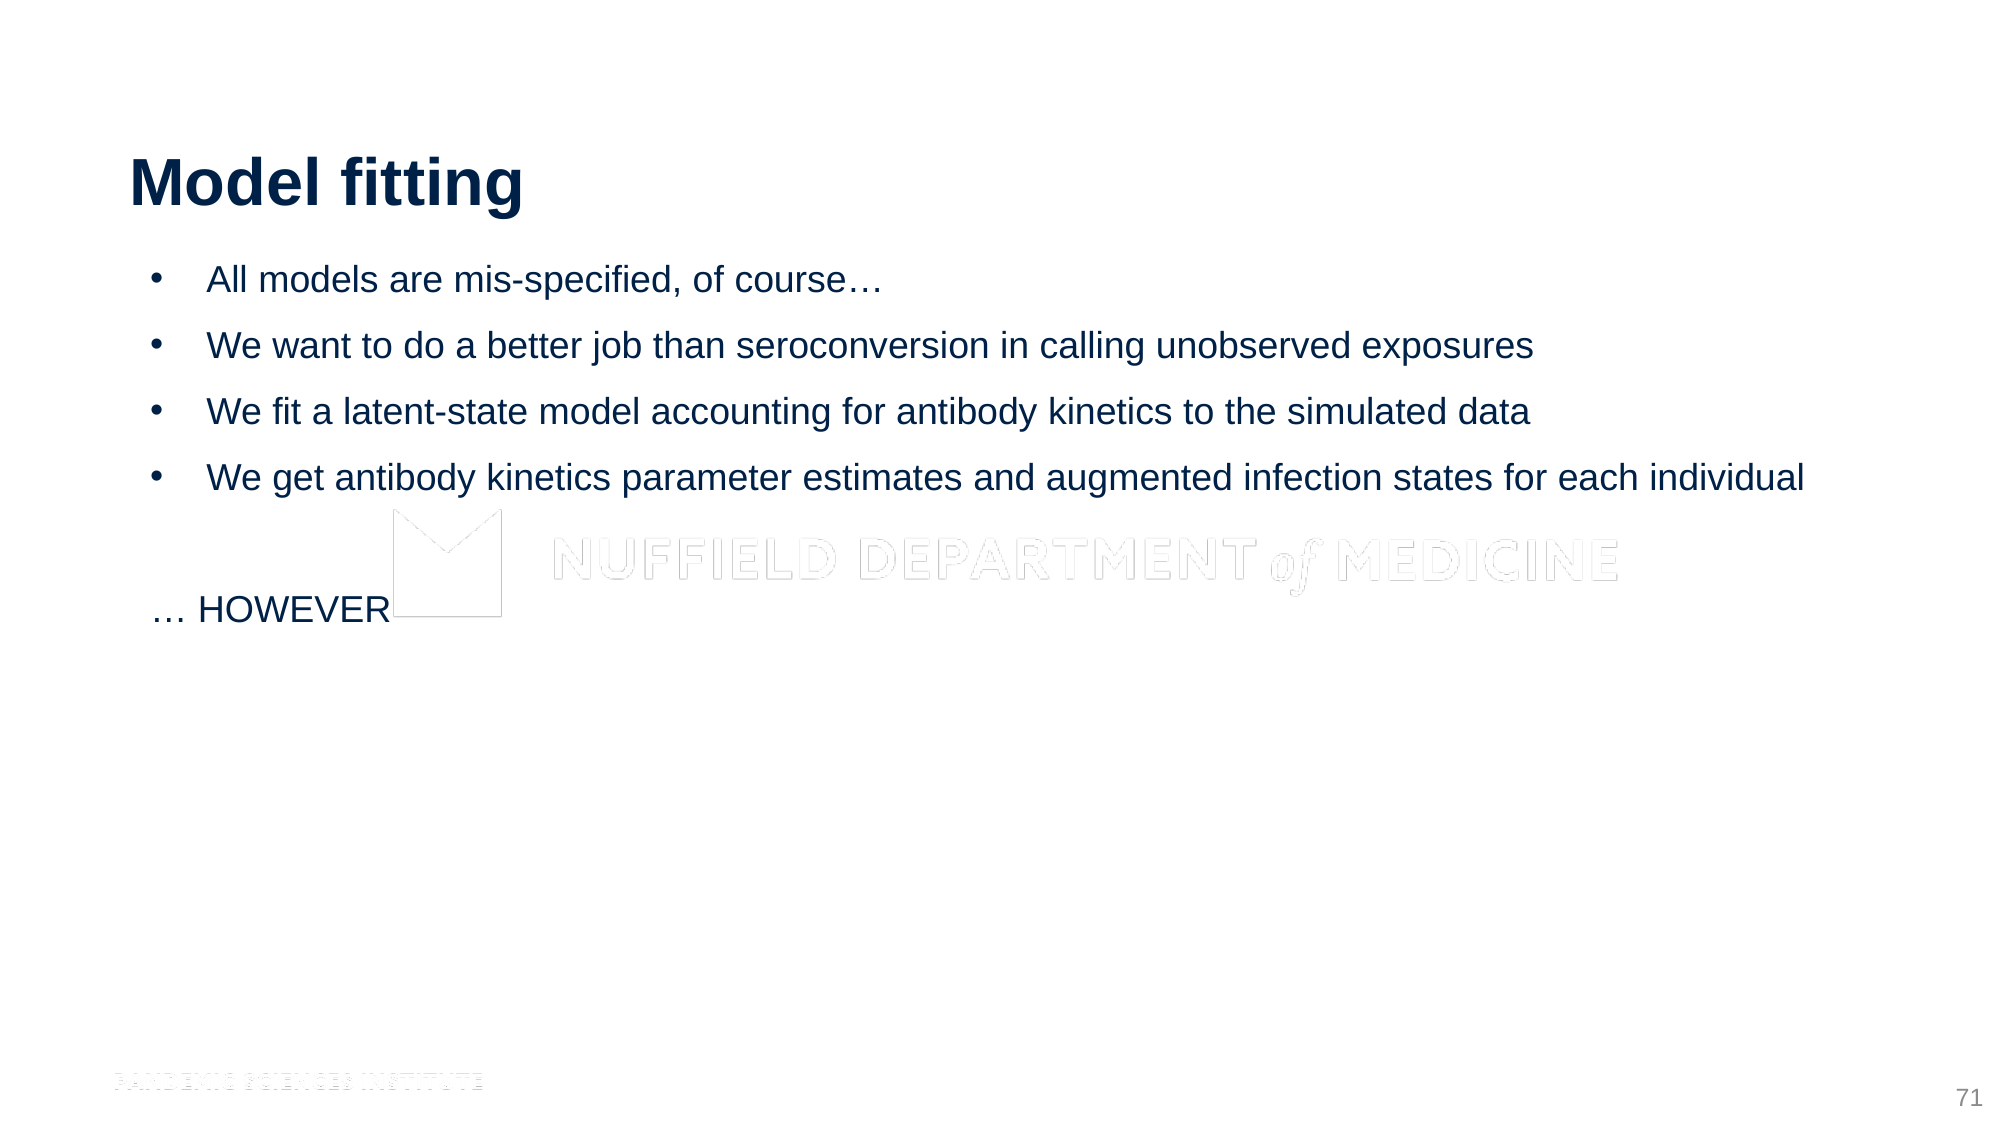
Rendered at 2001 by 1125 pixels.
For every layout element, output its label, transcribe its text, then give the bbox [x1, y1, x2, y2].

slide_number 71 [1548, 1066, 1999, 1125]
title Model fitting [129, 120, 1868, 236]
list All models are mis-specified, of course… We want to do a better job than seroconversion in calling unobserved exposures We fit a latent-state model accounting for antibody kinetics to the simulated data We get antibody kinetics parameter estimates and augmented infection states for each individual … HOWEVER [150, 255, 2000, 1125]
picture [96, 1056, 150, 1106]
